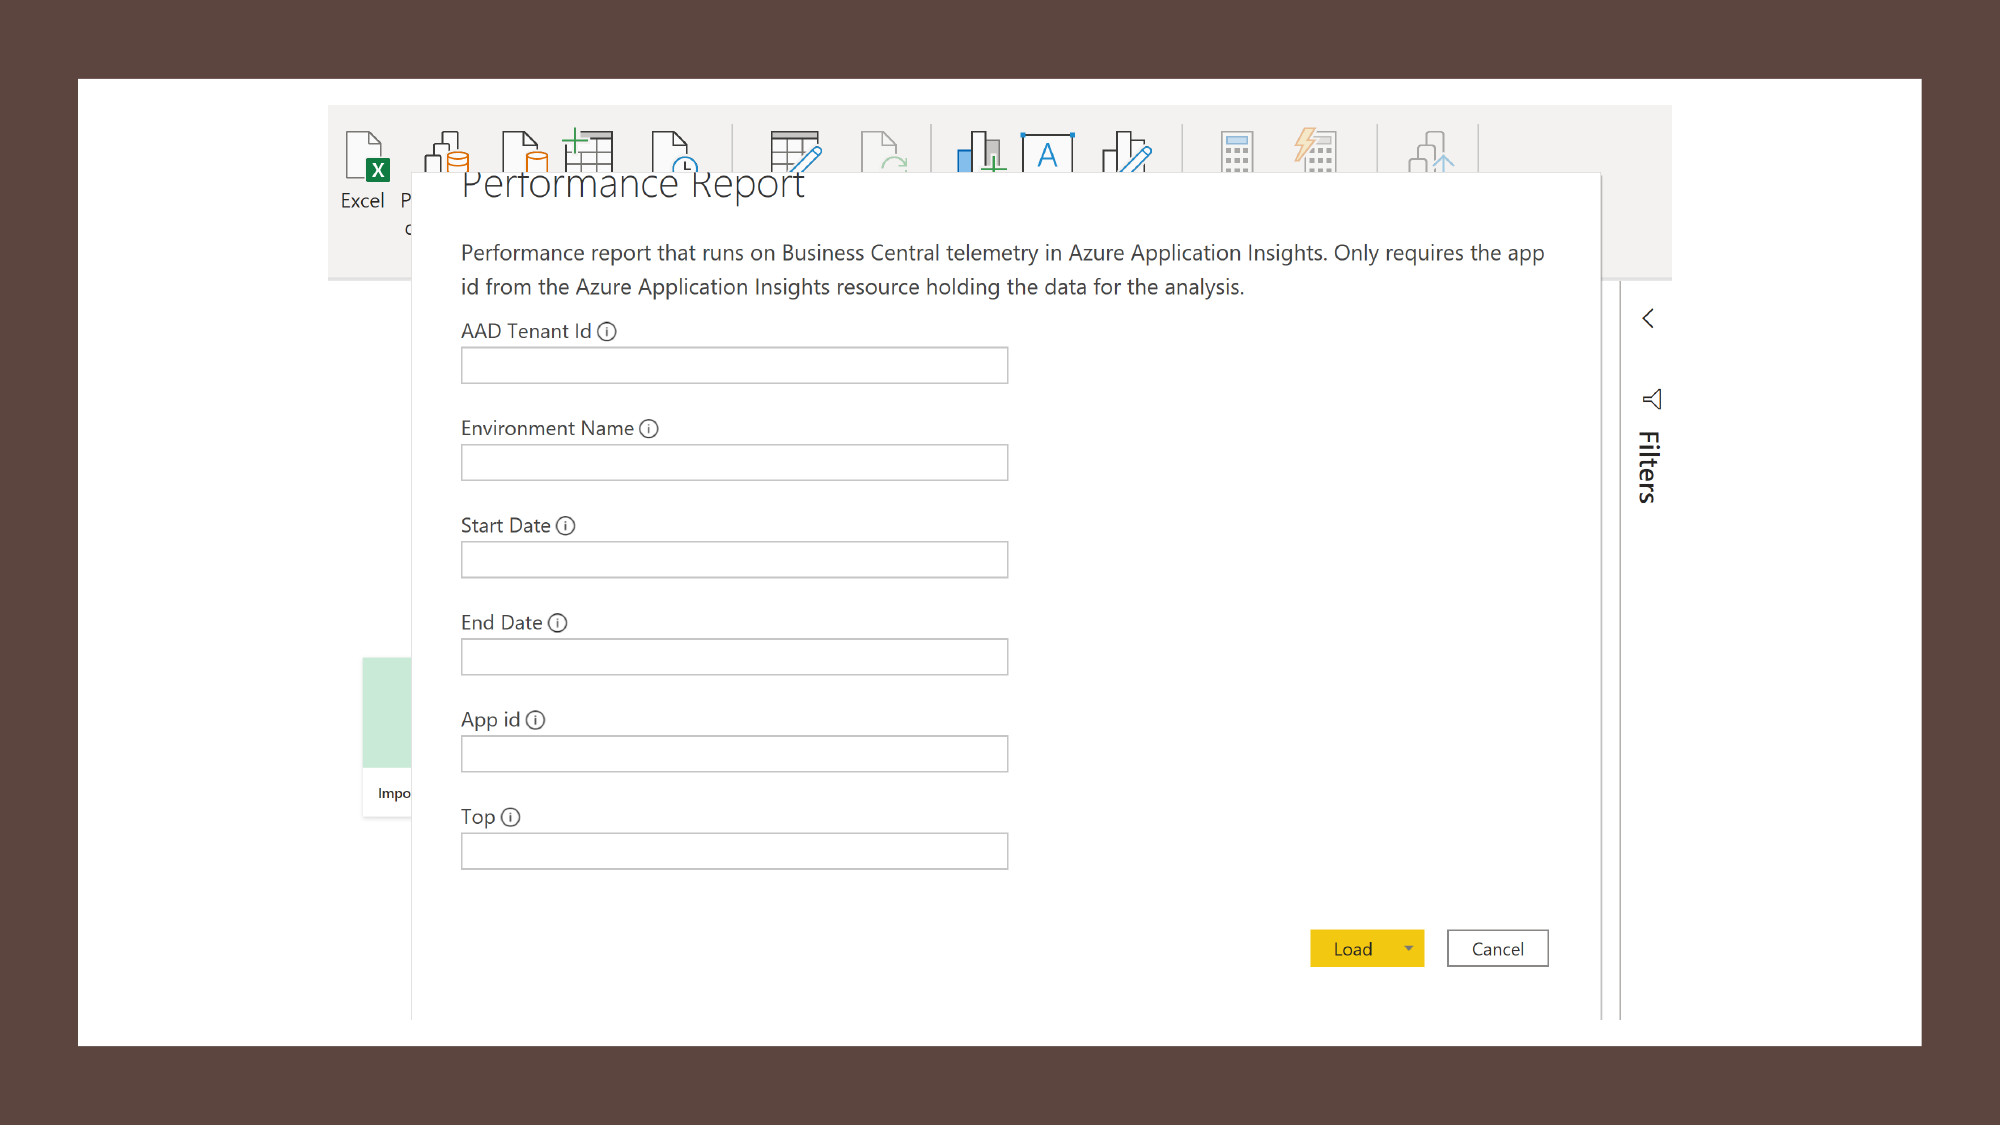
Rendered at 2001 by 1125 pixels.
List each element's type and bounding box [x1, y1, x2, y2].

picture [327, 105, 1673, 1020]
text_box [0, 0, 2000, 1125]
text_box [76, 77, 1924, 1048]
